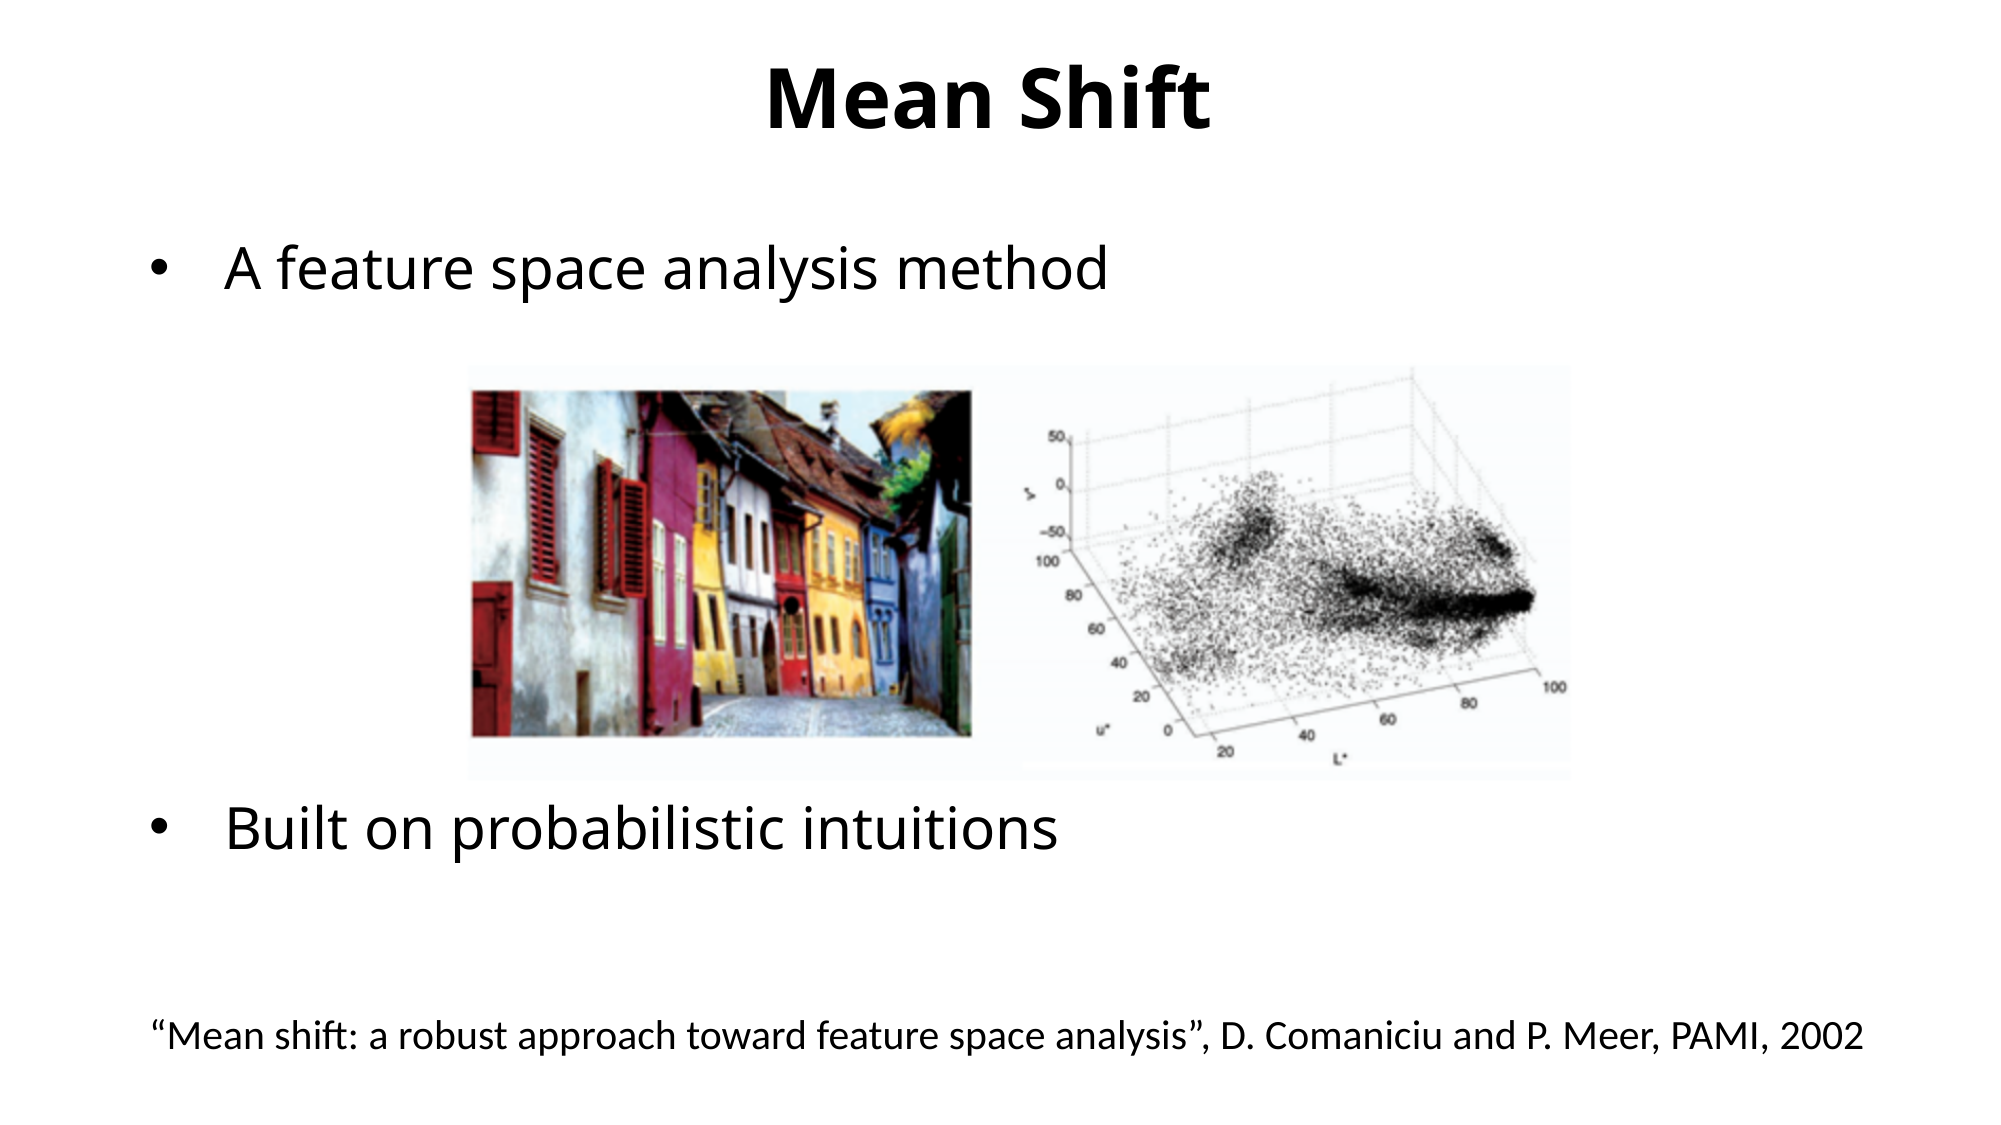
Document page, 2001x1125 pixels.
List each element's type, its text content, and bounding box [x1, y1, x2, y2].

text_box A feature space analysis method Built on probabilistic intuitions [134, 153, 1883, 939]
text_box Mean Shift [94, 37, 1883, 153]
text_box “Mean shift: a robust approach toward feature space analysis”, D. Comaniciu and P. Meer, PAMI, 2002 [134, 983, 1883, 1125]
picture [438, 346, 1677, 791]
